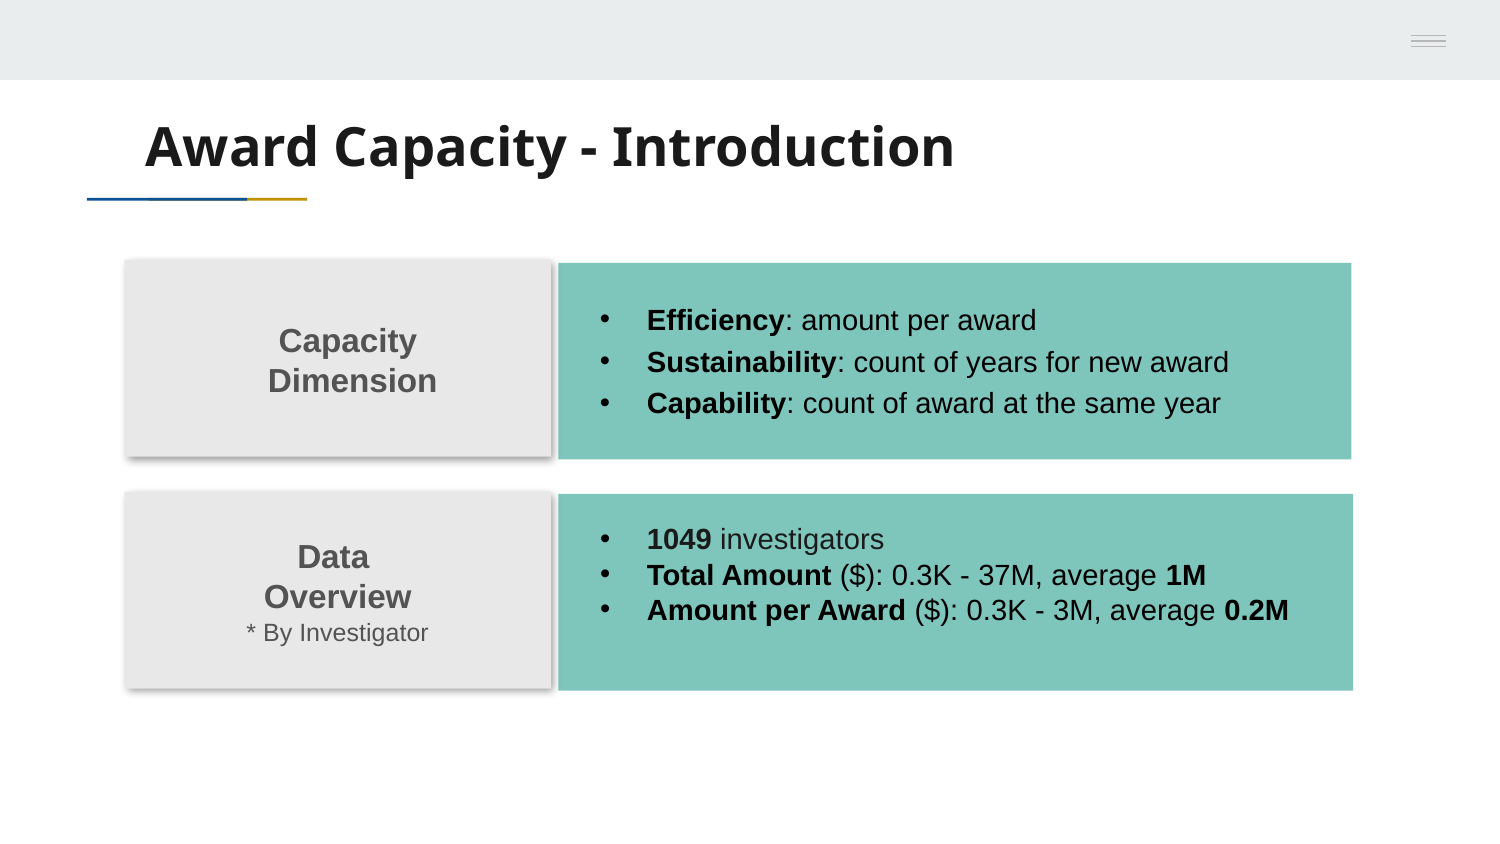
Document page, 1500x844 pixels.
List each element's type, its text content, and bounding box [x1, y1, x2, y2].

title Award Capacity - Introduction [130, 96, 1392, 185]
text_box [556, 492, 1355, 693]
text_box 1049 investigators Total Amount ($): 0.3K - 37M, average 1M Amount per Award ($): 0.3K - 3M, average 0.2M [585, 513, 1376, 668]
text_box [558, 251, 1500, 472]
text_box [124, 259, 552, 457]
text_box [124, 491, 552, 689]
